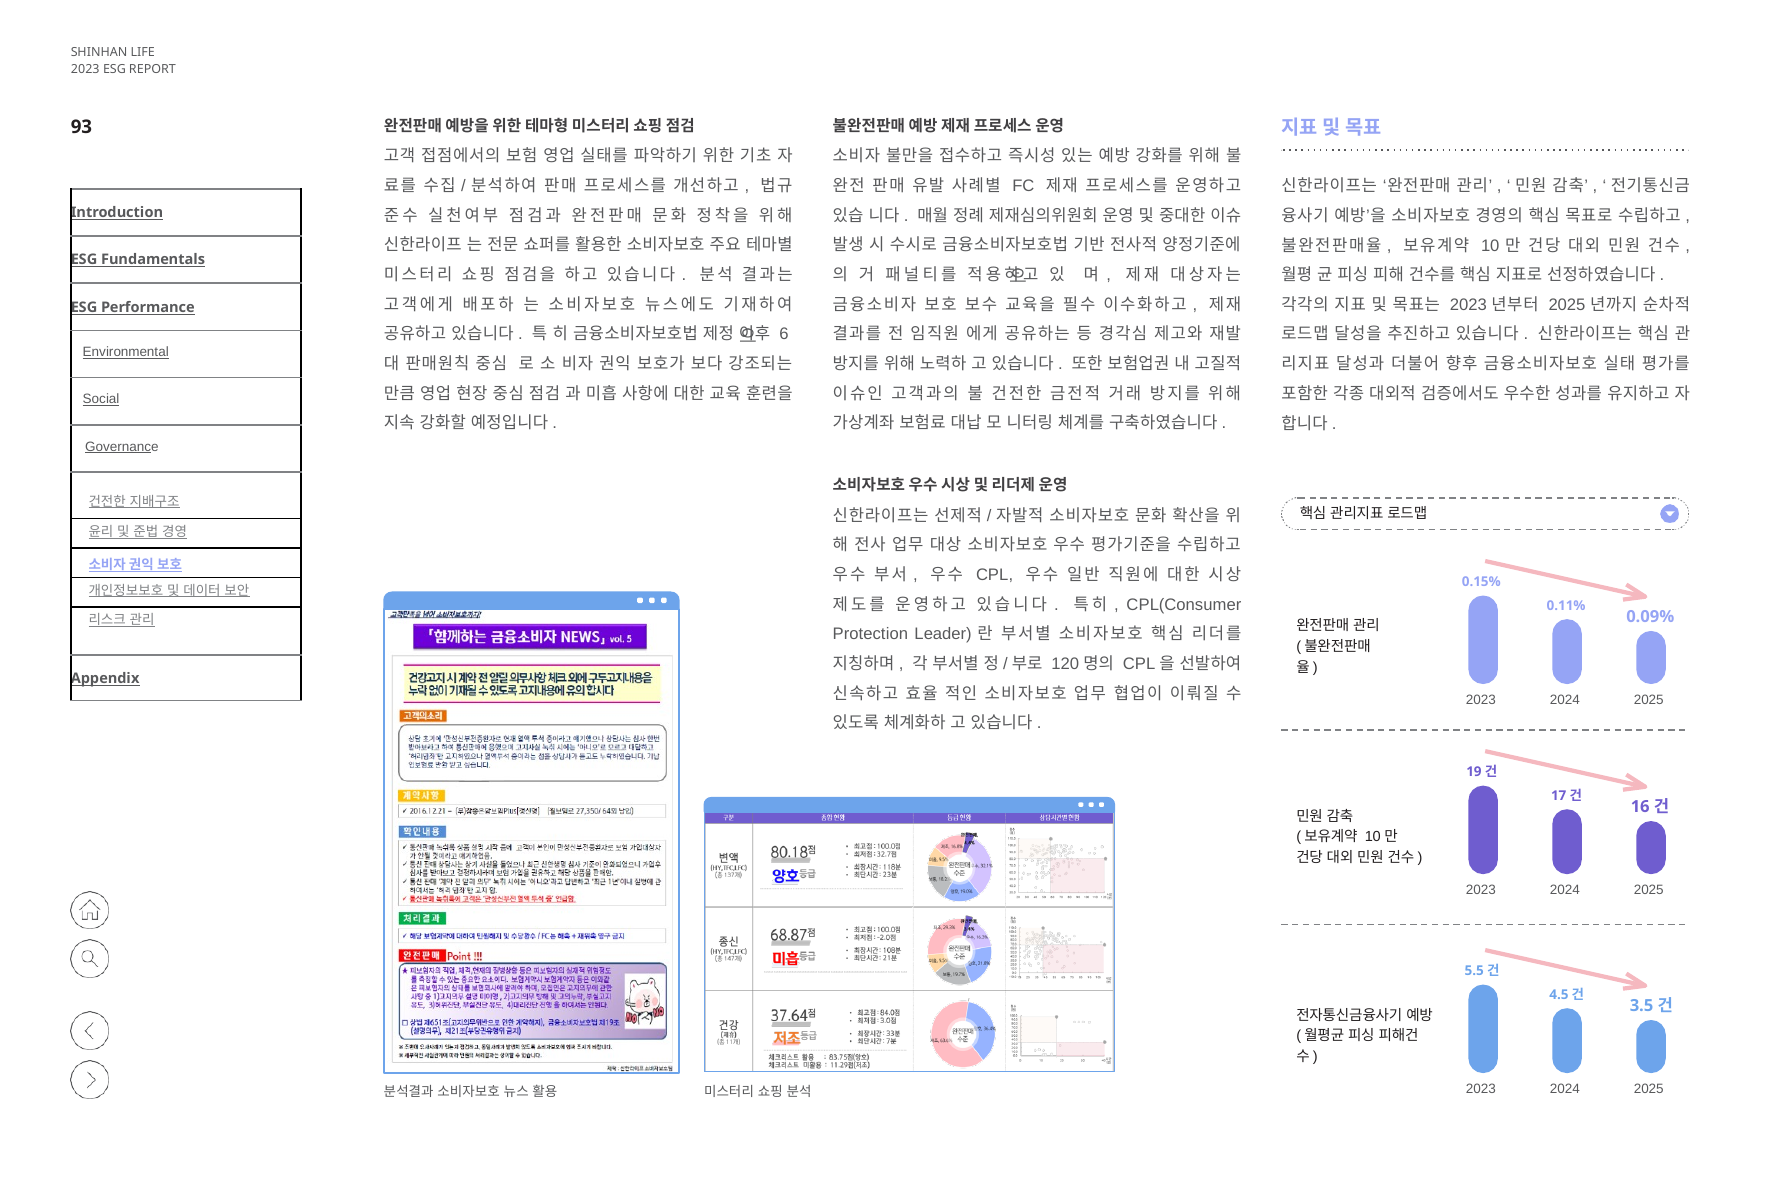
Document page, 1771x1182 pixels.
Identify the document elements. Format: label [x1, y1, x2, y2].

text_box [1463, 878, 1503, 898]
table_cell [72, 331, 300, 377]
table_cell [72, 237, 300, 282]
text_box [1294, 610, 1390, 676]
text_box [68, 40, 185, 76]
table_header [72, 190, 300, 235]
picture [738, 327, 756, 342]
text_box [1294, 800, 1424, 866]
text_box [1547, 878, 1587, 898]
table_cell [72, 284, 300, 330]
text_box [1459, 560, 1681, 685]
text_box [830, 103, 1243, 433]
text_box [1547, 1077, 1587, 1097]
table_cell [72, 608, 300, 654]
text_box [1279, 163, 1691, 433]
text_box [1462, 949, 1674, 1074]
picture [70, 939, 109, 979]
table_cell [72, 519, 300, 547]
picture [70, 1011, 109, 1050]
text_box [1631, 688, 1671, 708]
text_box [1463, 688, 1503, 708]
text_box [1547, 688, 1587, 708]
text_box [1279, 112, 1396, 139]
text_box [1294, 999, 1439, 1065]
picture [70, 890, 109, 930]
text_box [68, 112, 95, 137]
text_box [1281, 497, 1690, 531]
text_box [1464, 750, 1670, 875]
text_box [381, 1079, 566, 1099]
text_box [702, 1079, 818, 1099]
table_cell [72, 426, 300, 471]
text_box [1631, 1077, 1671, 1097]
text_box [381, 103, 794, 433]
table_cell [72, 656, 300, 700]
table_cell [72, 378, 300, 424]
text_box [830, 462, 1243, 733]
table_cell [72, 473, 300, 518]
text_box [1463, 1077, 1503, 1097]
text_box [704, 797, 1115, 1072]
picture [1009, 267, 1026, 282]
text_box [1631, 878, 1671, 898]
picture [70, 1060, 109, 1099]
text_box [383, 591, 680, 1074]
table_cell [72, 549, 300, 577]
table_cell [72, 578, 300, 606]
